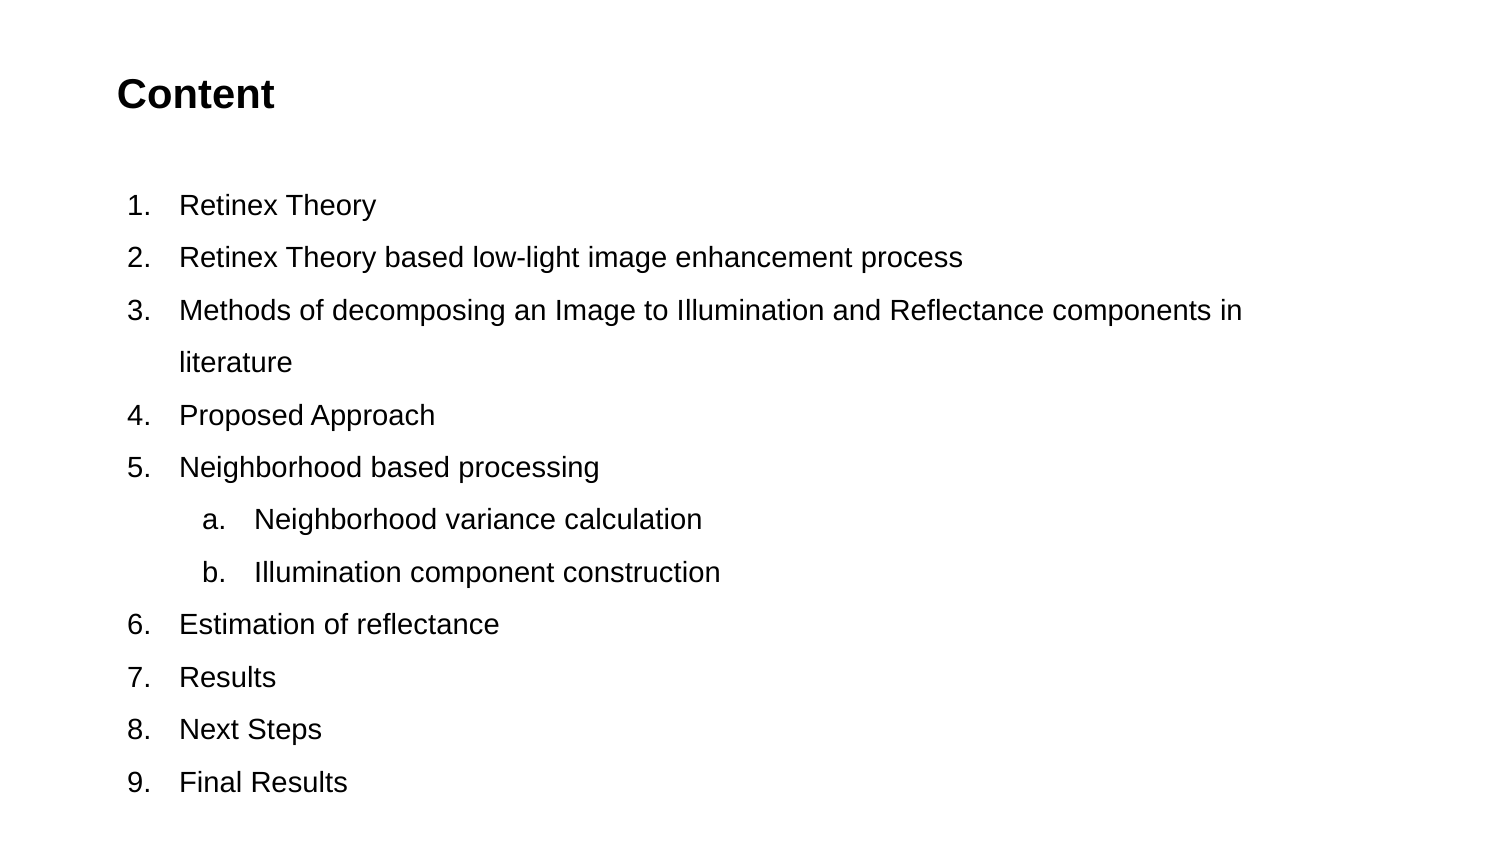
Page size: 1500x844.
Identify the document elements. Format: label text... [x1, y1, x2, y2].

text_box Retinex Theory Retinex Theory based low-light image enhancement process Methods of decomposing an Image to Illumination and Reflectance components in literature Proposed Approach Neighborhood based processing Neighborhood variance calculation Illumination component construction Estimation of reflectance Results Next Steps Final Results [89, 153, 1307, 644]
title Content [101, 51, 341, 117]
